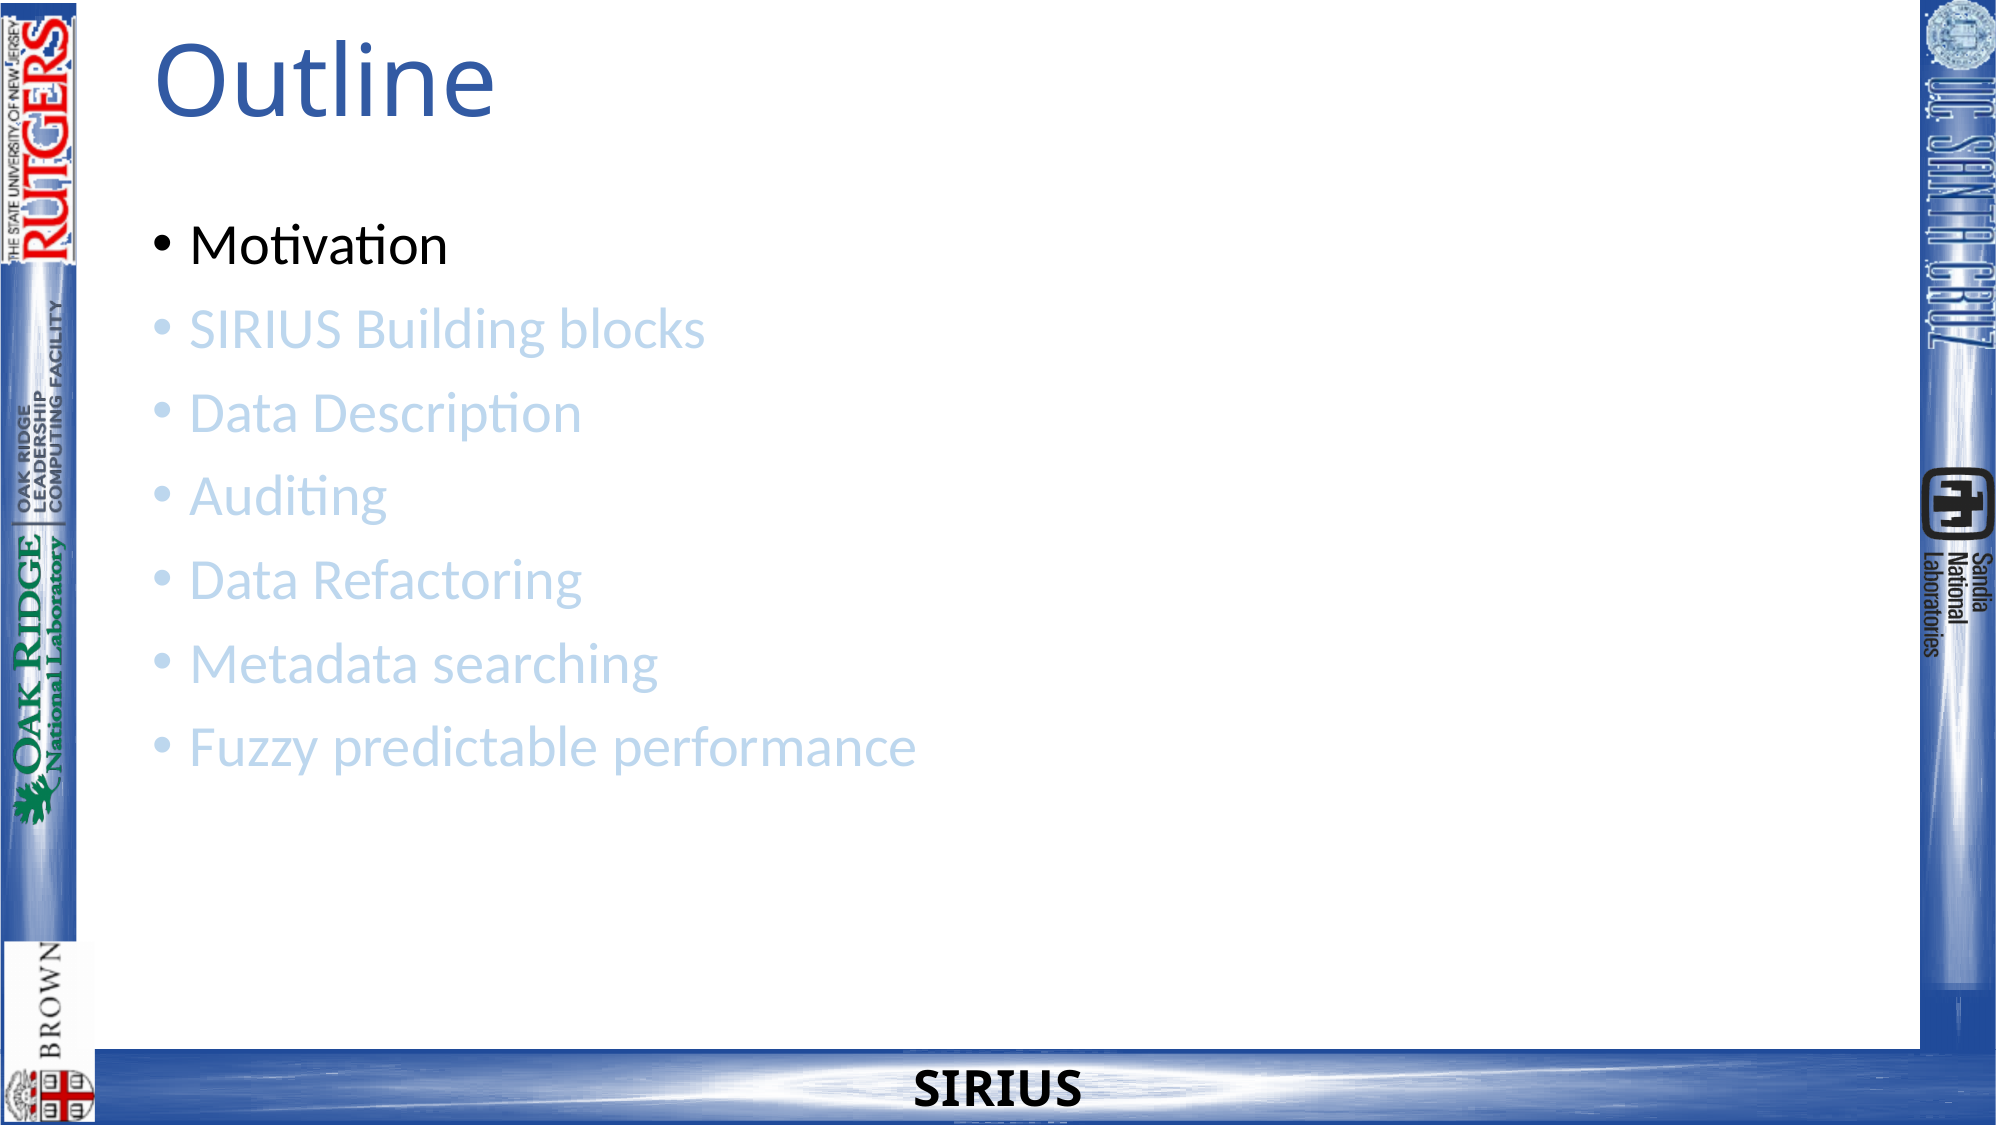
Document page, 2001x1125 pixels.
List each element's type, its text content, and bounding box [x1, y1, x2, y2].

list Motivation SIRIUS Building blocks Data Description Auditing Data Refactoring Metadata searching Fuzzy predictable performance [137, 206, 1863, 1014]
title Outline [137, 19, 1863, 149]
picture [1, 4, 75, 275]
picture [1921, 0, 1995, 348]
picture [5, 942, 94, 1121]
picture [1921, 465, 1996, 660]
picture [12, 301, 66, 825]
